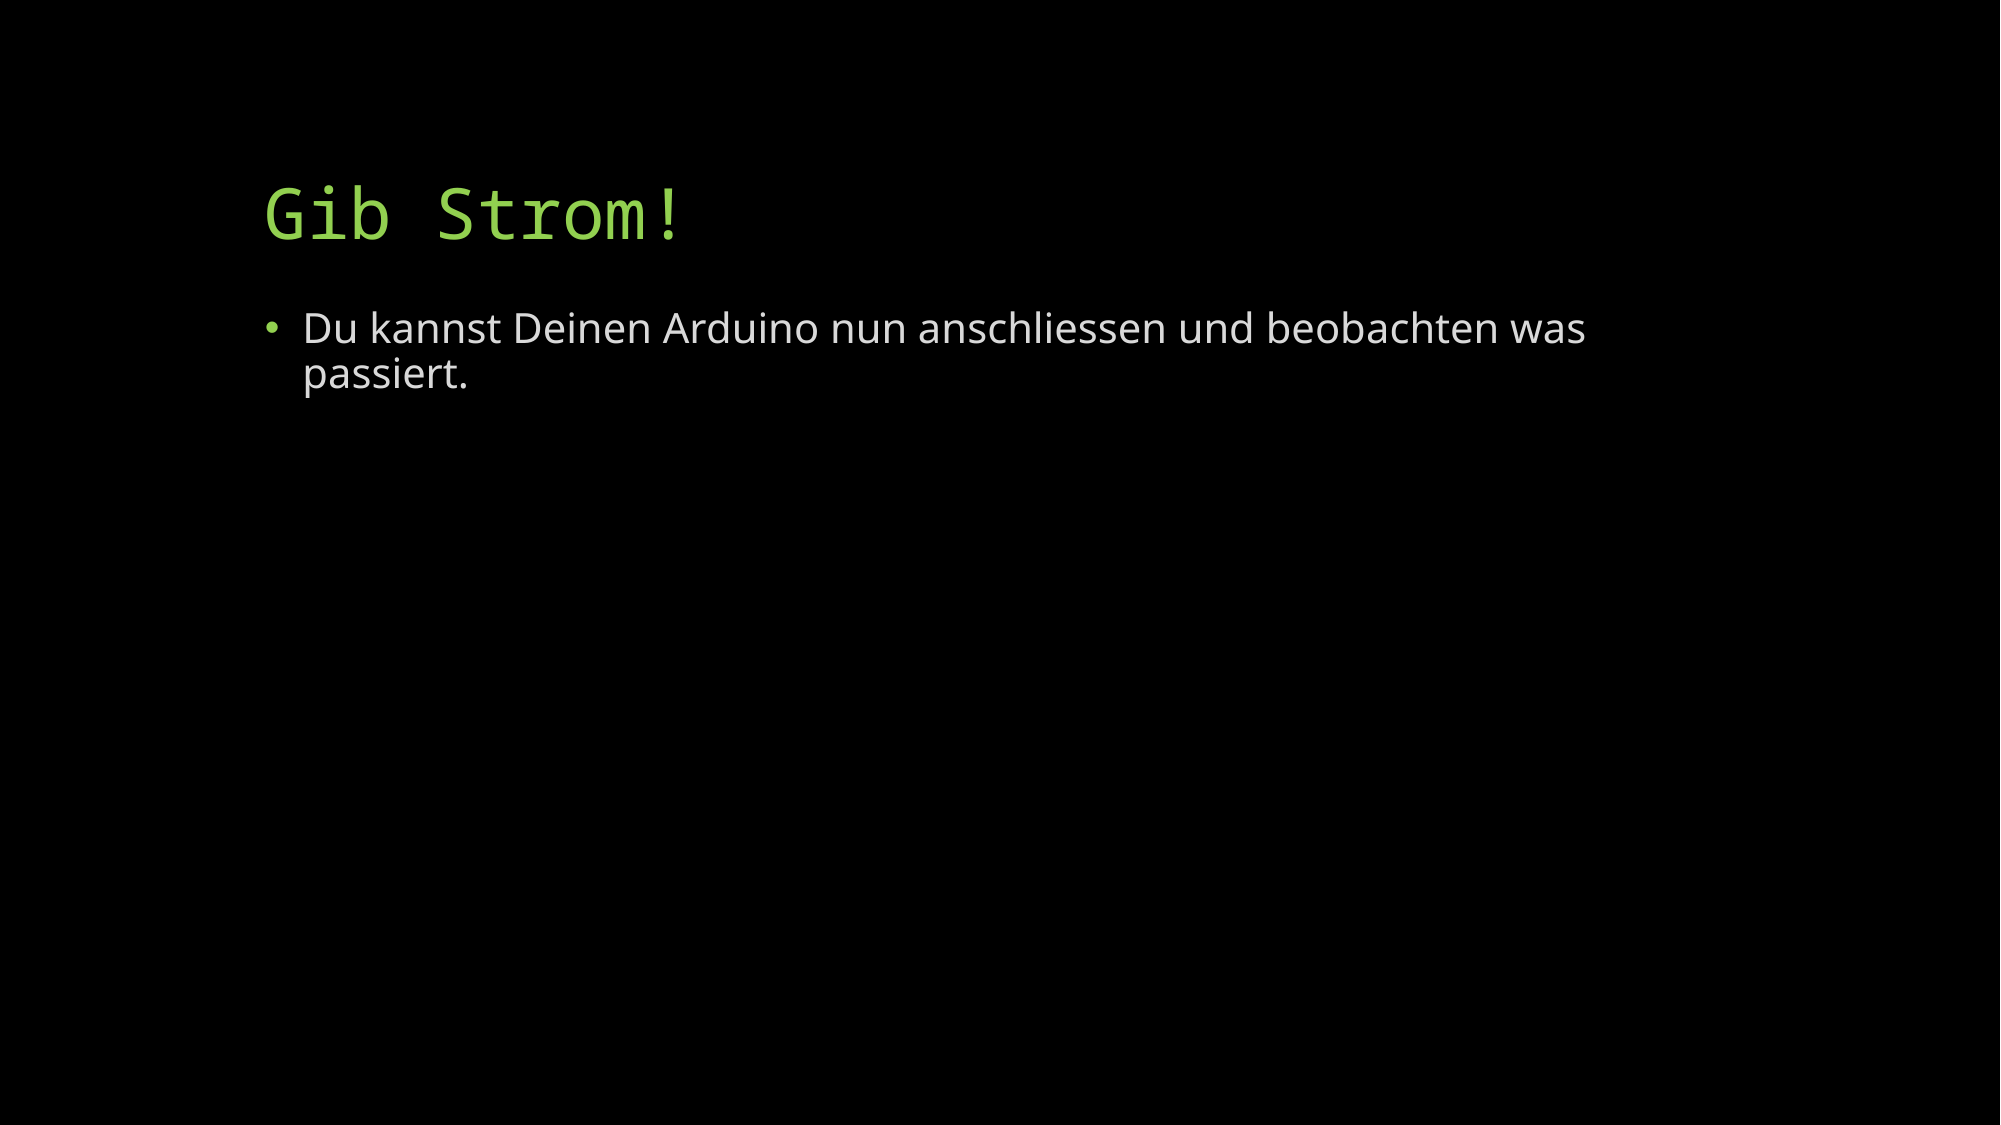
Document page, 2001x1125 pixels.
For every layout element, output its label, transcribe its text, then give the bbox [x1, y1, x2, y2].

list Du kannst Deinen Arduino nun anschliessen und beobachten was passiert. [249, 299, 1750, 1000]
title Gib Strom! [249, 75, 1750, 263]
